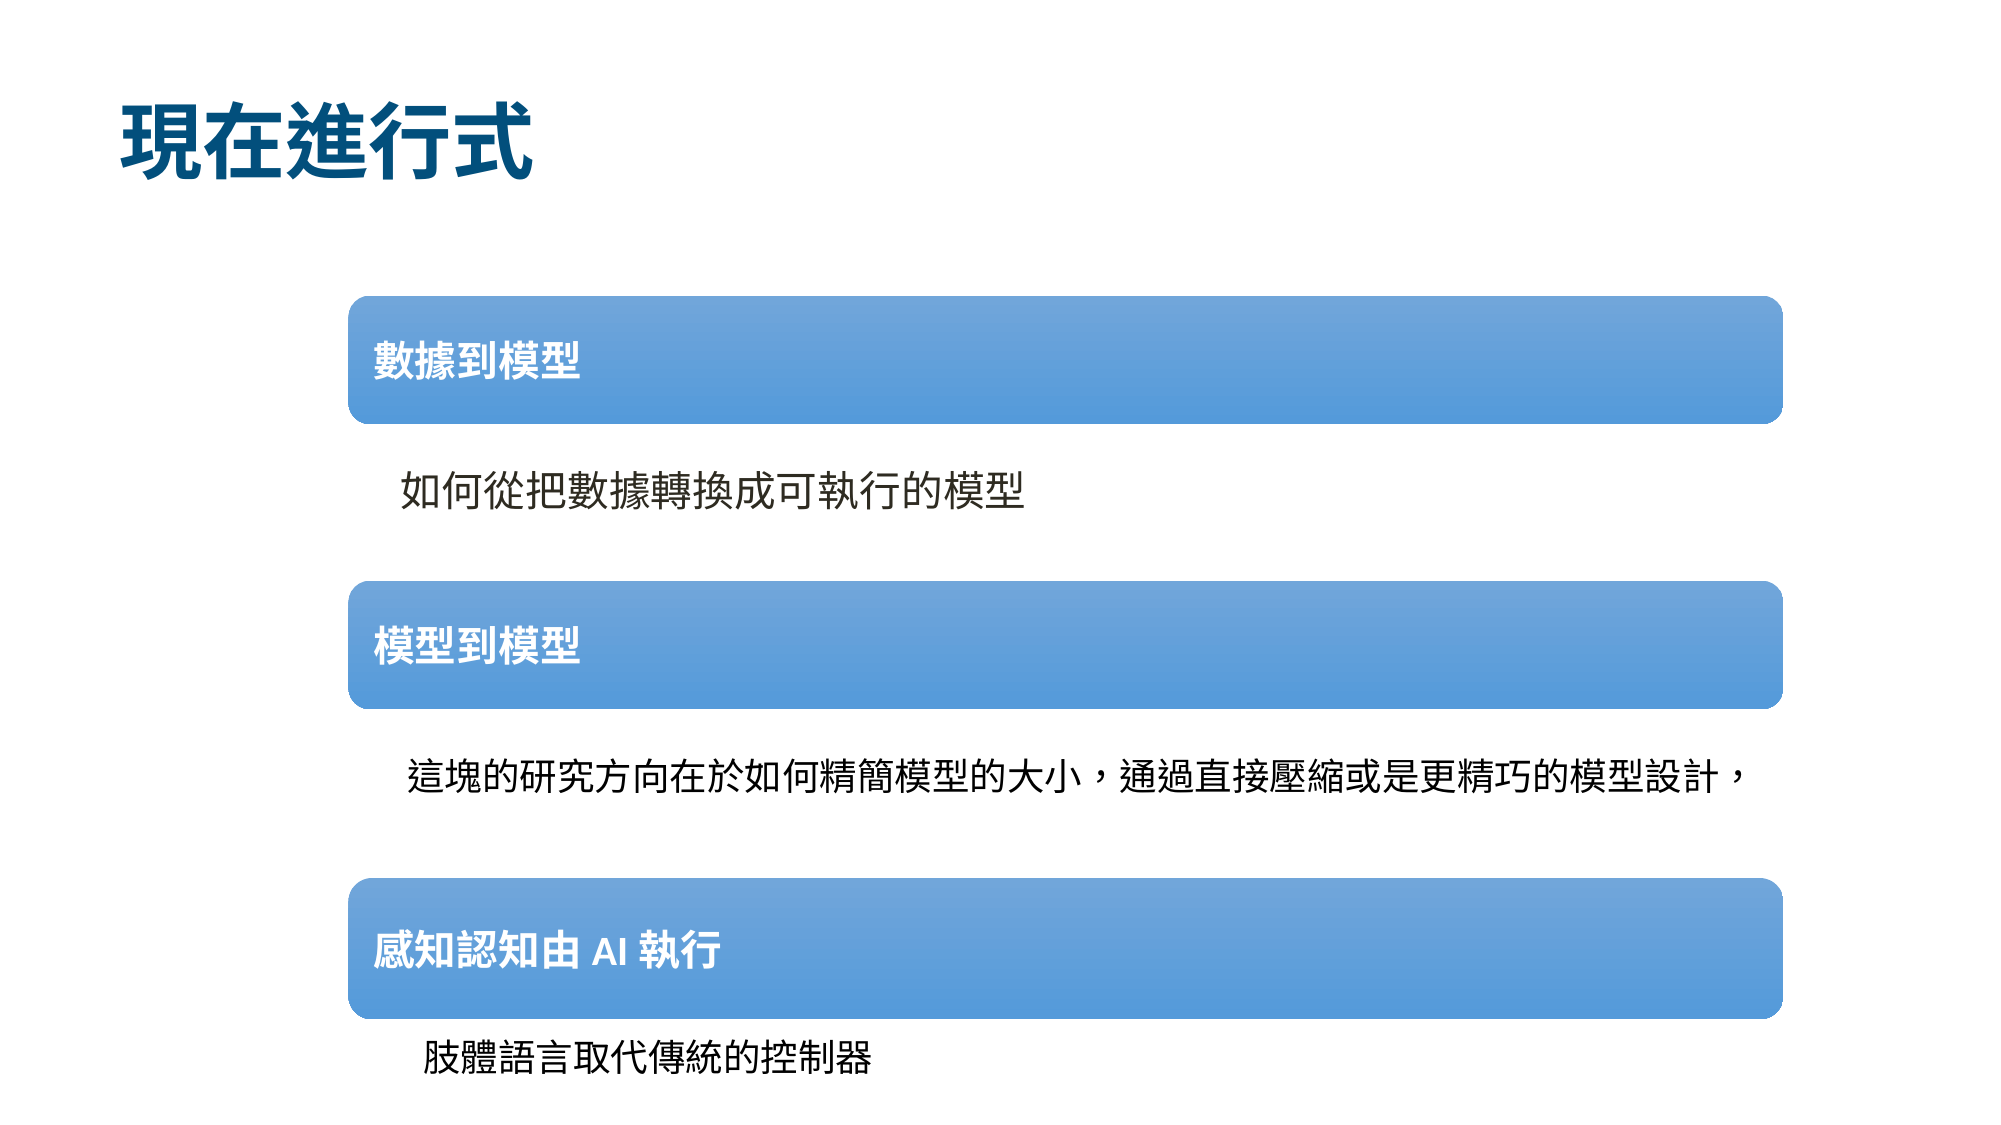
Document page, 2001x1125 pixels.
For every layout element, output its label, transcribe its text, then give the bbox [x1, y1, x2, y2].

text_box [348, 295, 1784, 424]
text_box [348, 580, 1784, 710]
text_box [348, 877, 1784, 1020]
text_box 肢體語言取代傳統的控制器 [333, 1026, 1887, 1086]
title 現在進行式 [99, 41, 1044, 250]
text_box 如何從把數據轉換成可執行的模型 [392, 411, 1828, 574]
text_box 這塊的研究方向在於如何精簡模型的大小，通過直接壓縮或是更精巧的模型設計， [392, 745, 1864, 806]
